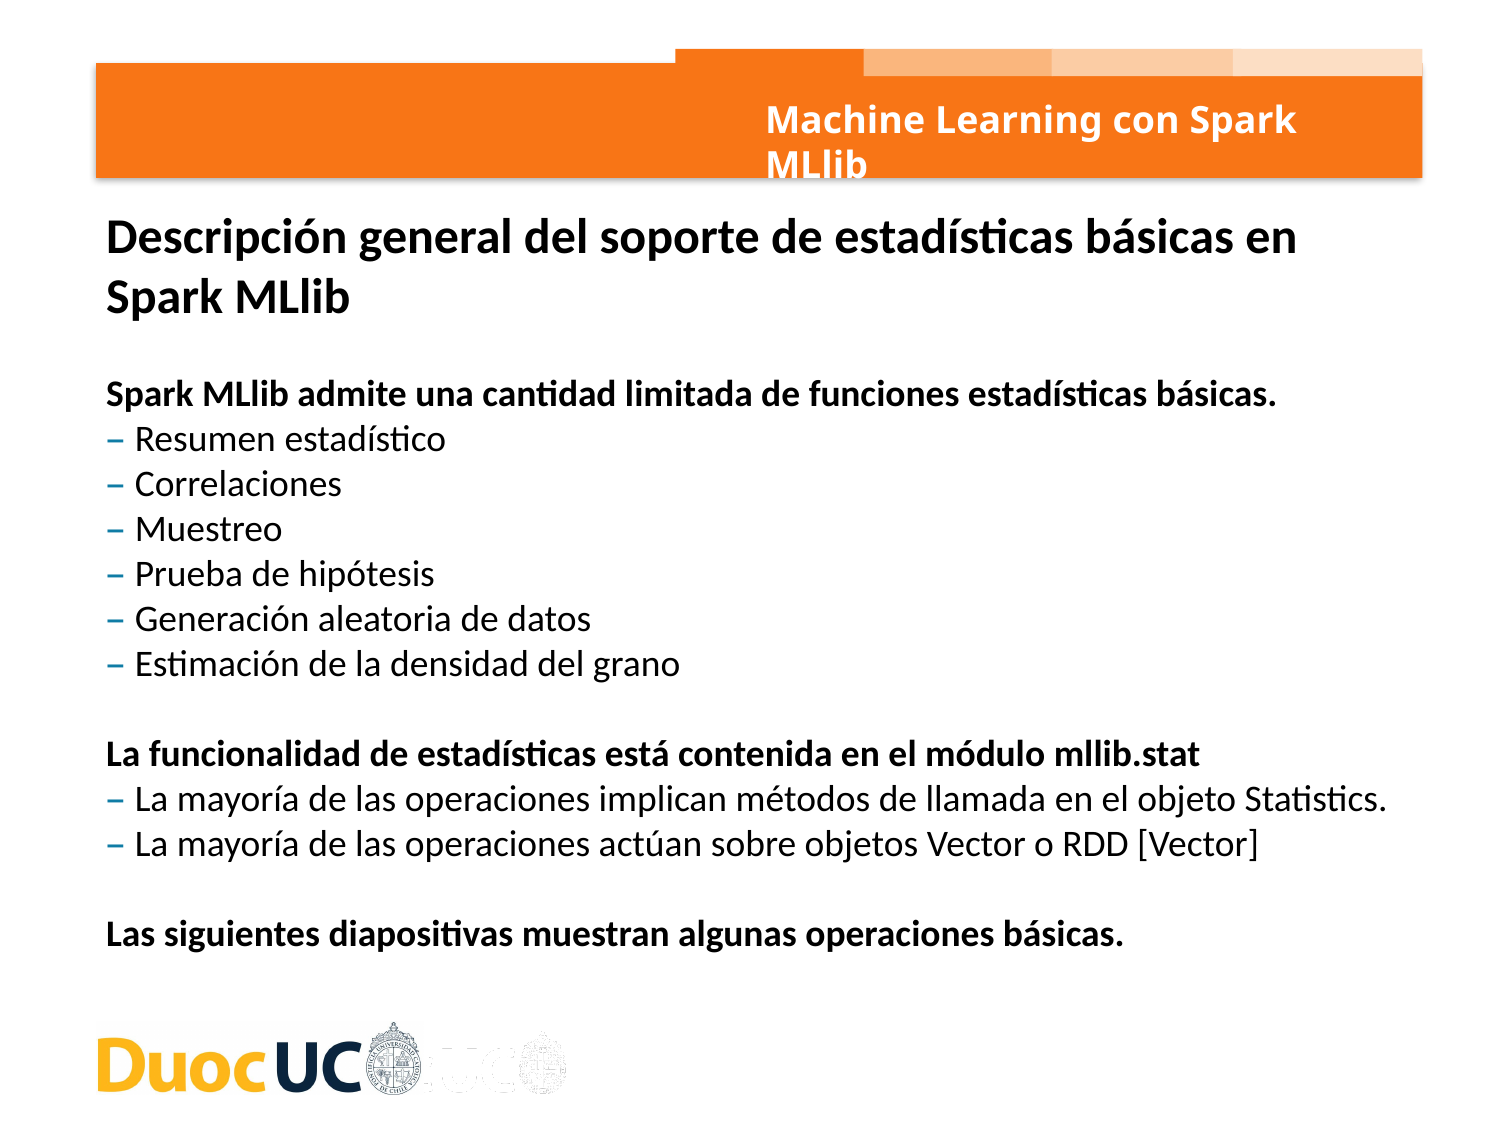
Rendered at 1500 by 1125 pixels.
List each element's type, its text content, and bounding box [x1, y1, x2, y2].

picture [96, 1021, 566, 1095]
text_box Descripción general del soporte de estadísticas básicas en Spark MLlib Spark MLlib admite una cantidad limitada de funciones estadísticas básicas. – Resumen estadístico – Correlaciones – Muestreo – Prueba de hipótesis – Generación aleatoria de datos – Estimación de la densidad del grano La funcionalidad de estadísticas está contenida en el módulo mllib.stat – La mayoría de las operaciones implican métodos de llamada en el objeto Statistics. – La mayoría de las operaciones actúan sobre objetos Vector o RDD [Vector] Las siguientes diapositivas muestran algunas operaciones básicas. [91, 196, 1425, 962]
text_box Machine Learning con Spark MLlib [750, 88, 1381, 194]
